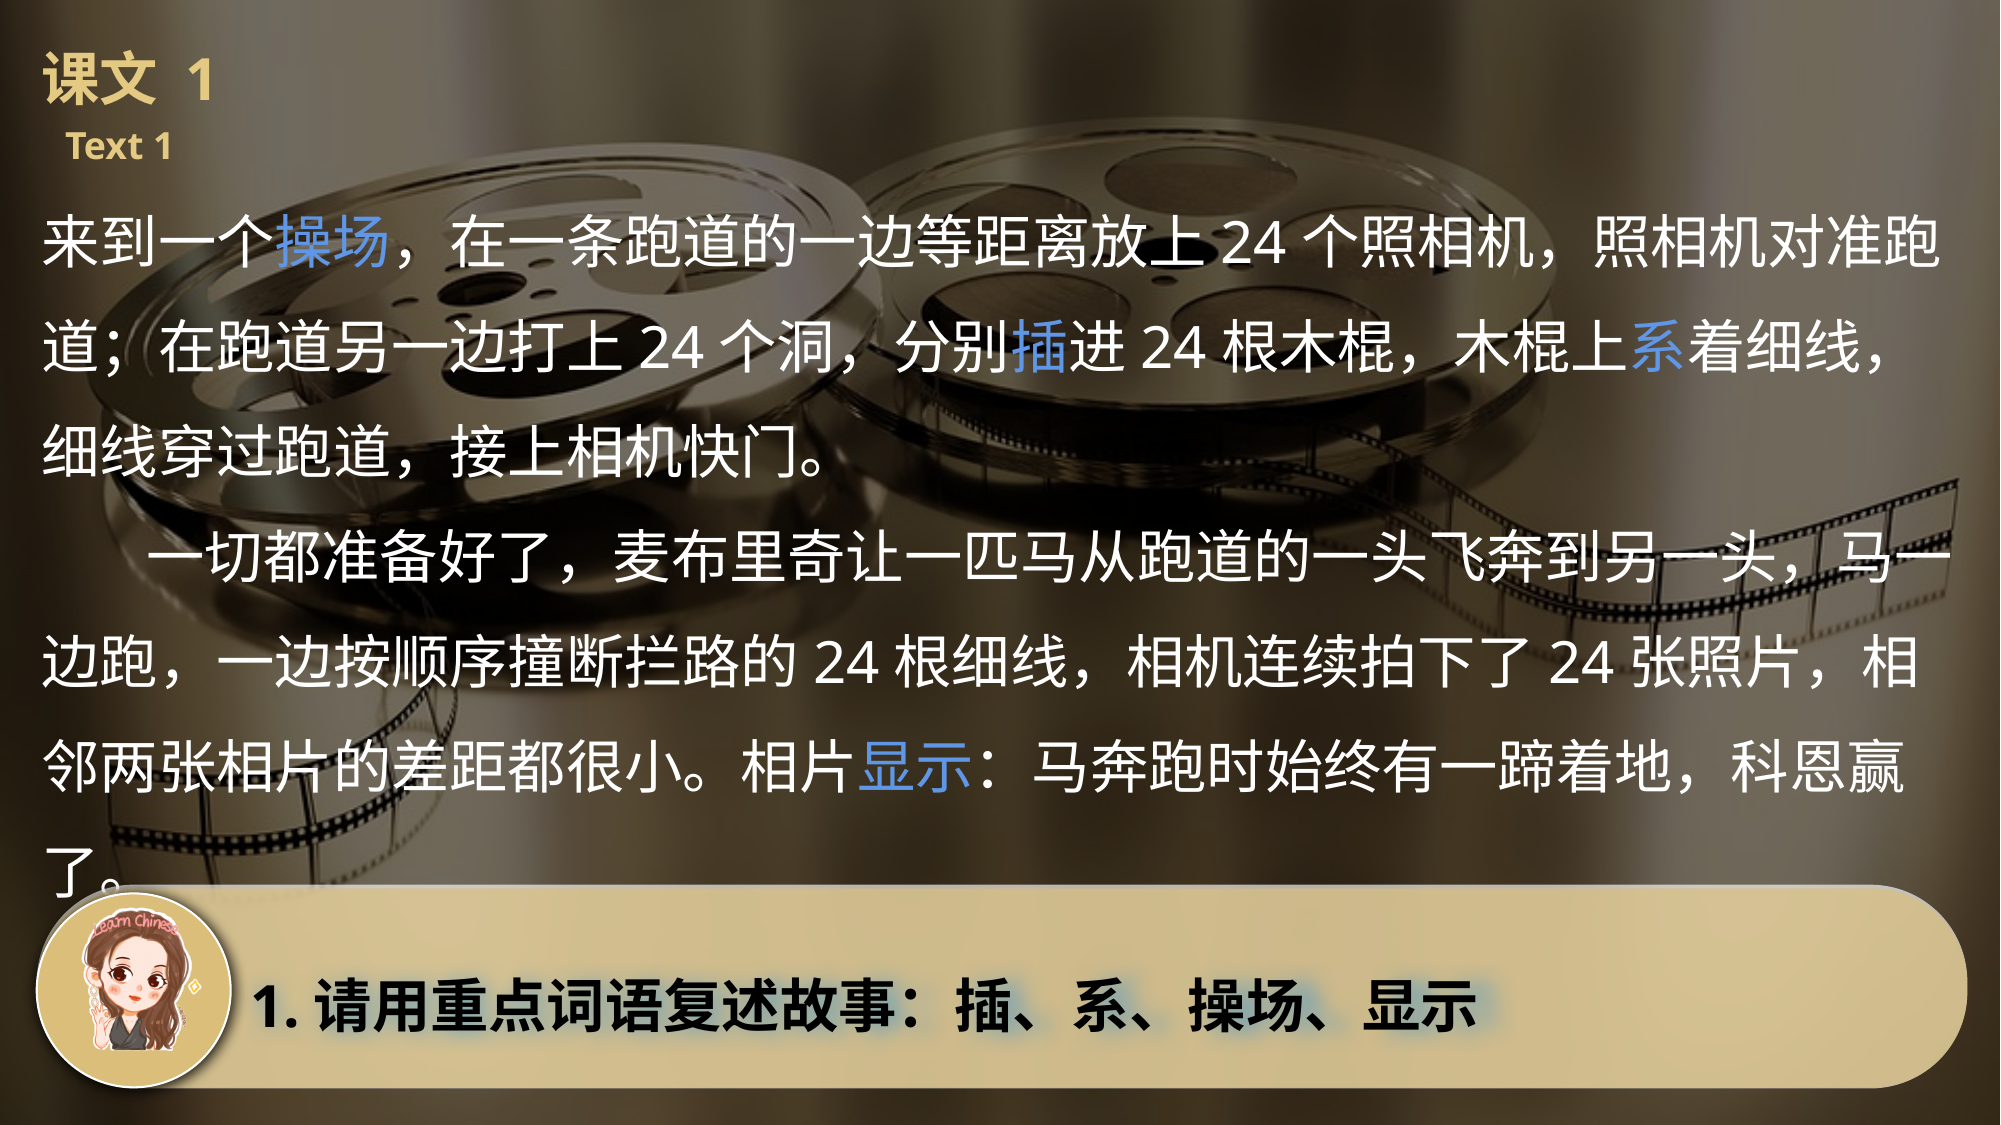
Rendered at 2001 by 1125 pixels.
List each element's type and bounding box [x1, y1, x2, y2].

text_box [36, 888, 233, 1088]
picture [0, 0, 2000, 1125]
